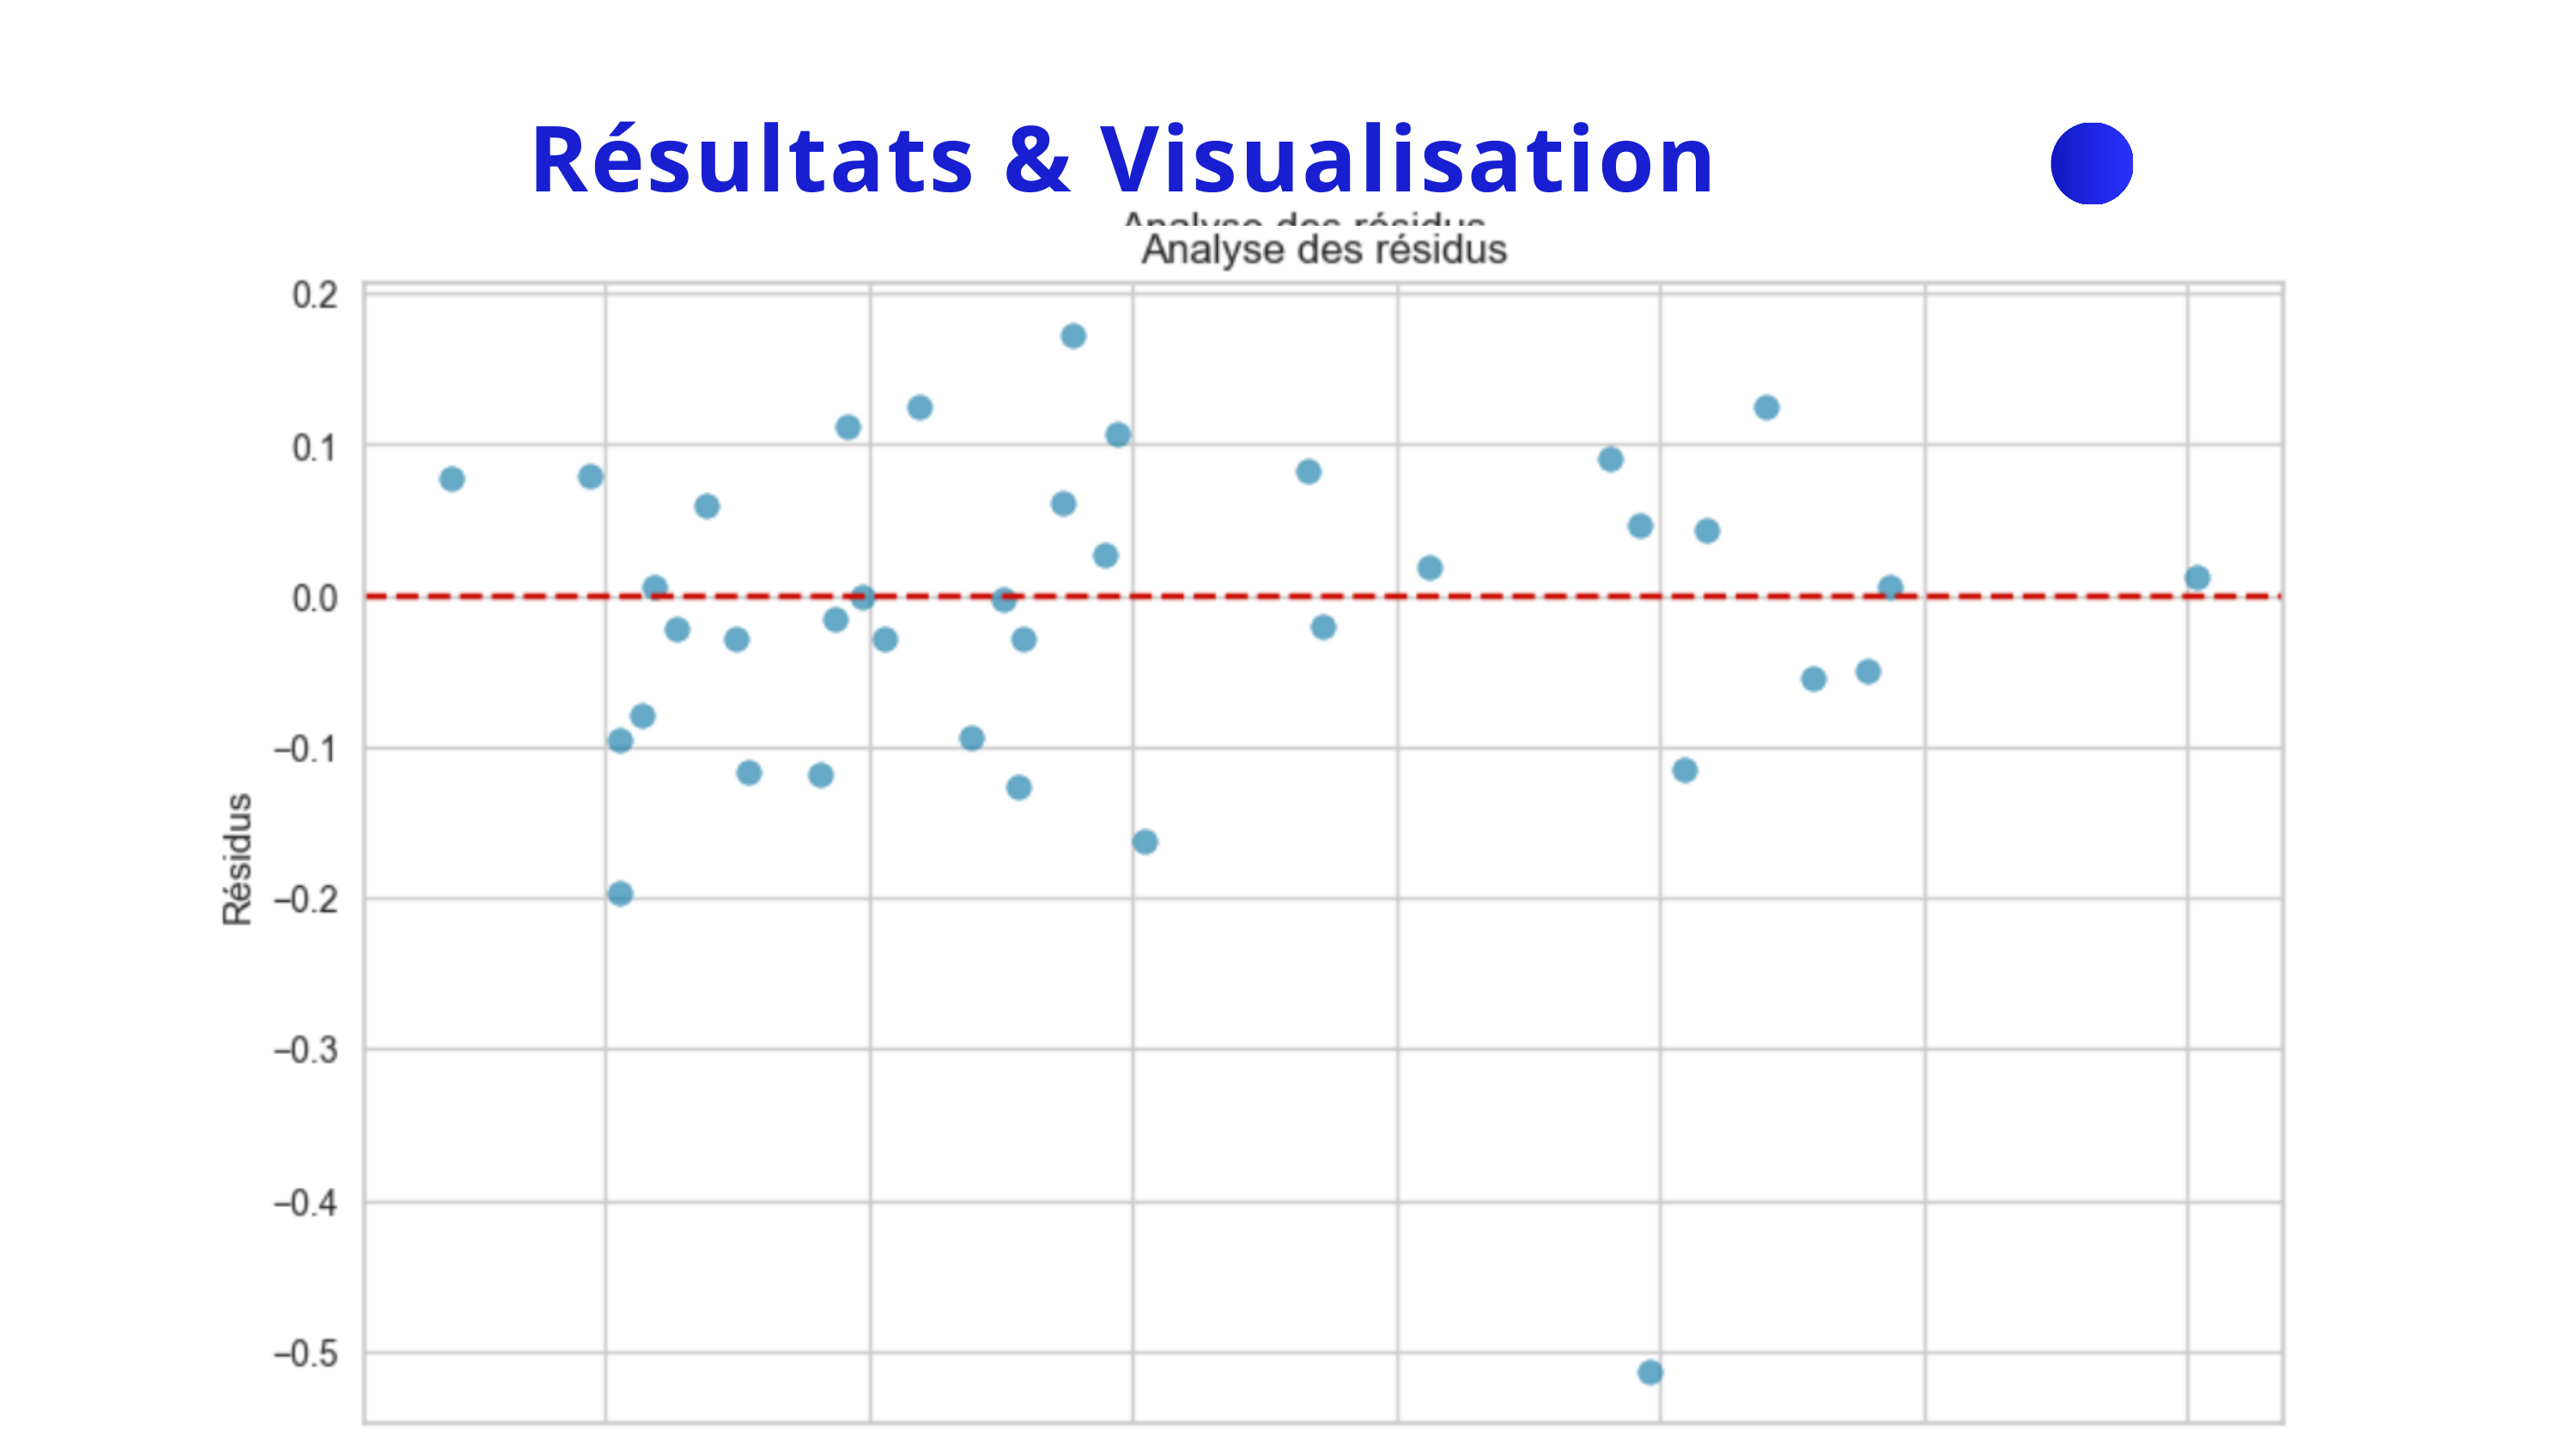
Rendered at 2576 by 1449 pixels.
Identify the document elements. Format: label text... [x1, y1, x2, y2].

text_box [2050, 122, 2134, 203]
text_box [166, 226, 2355, 1428]
text_box Résultats & Visualisation [303, 82, 1918, 203]
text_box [144, 204, 2334, 1406]
